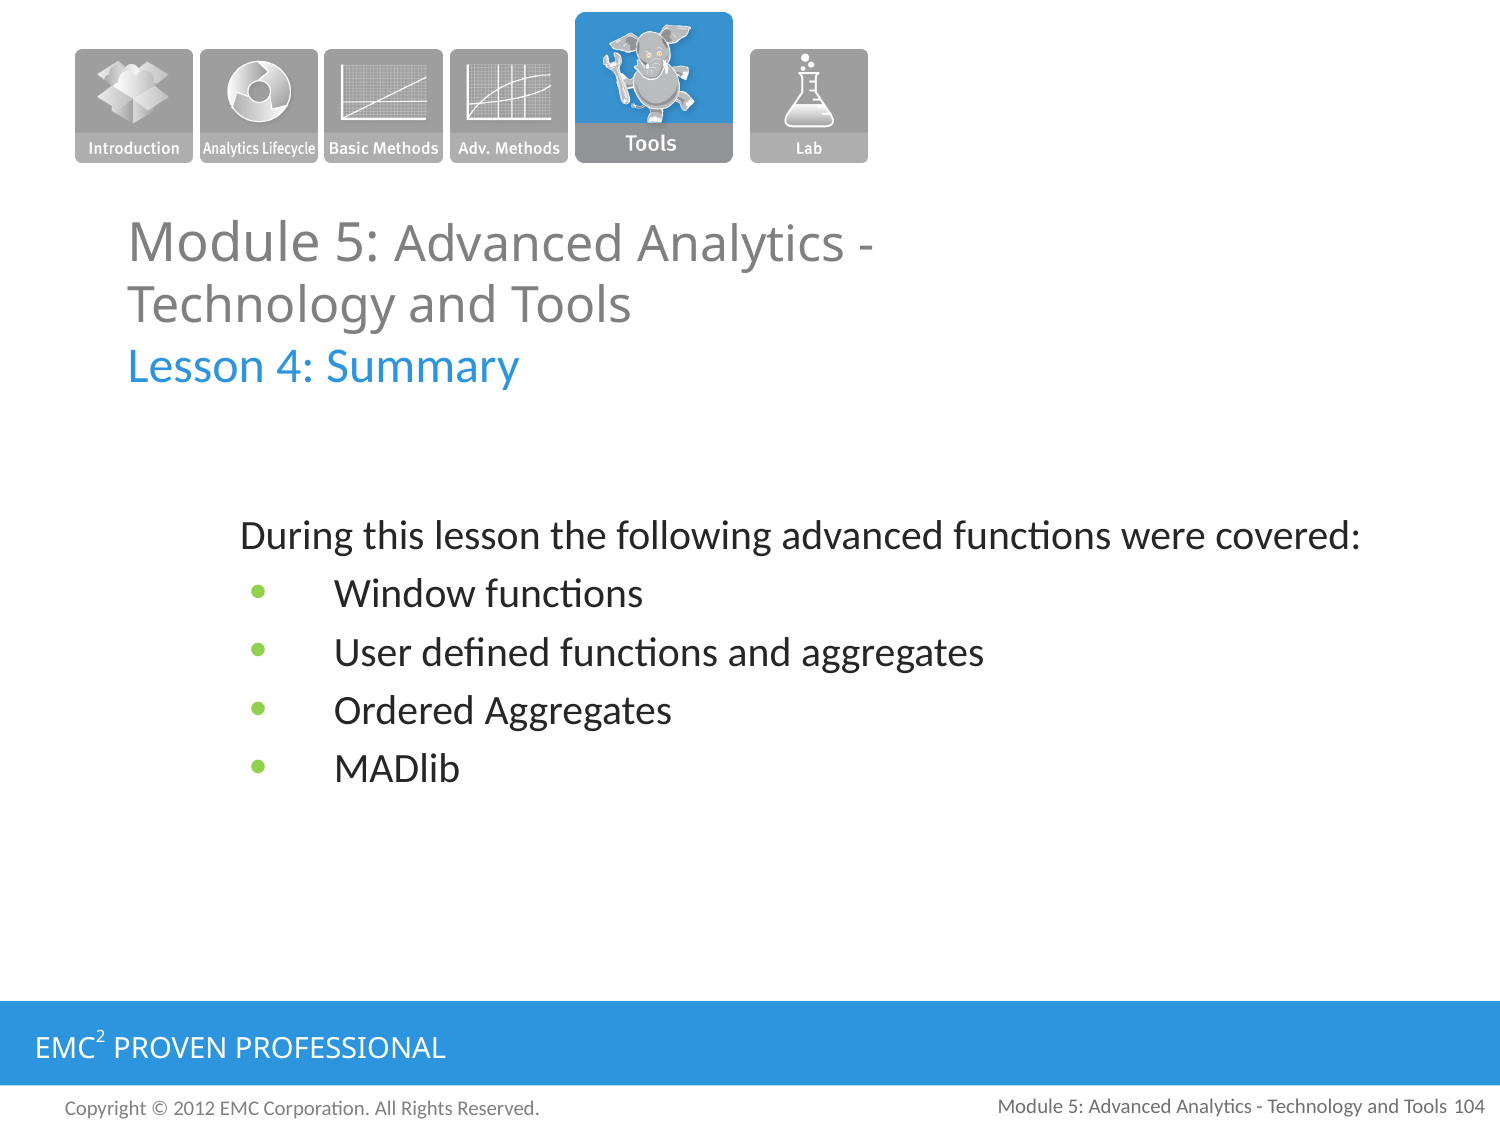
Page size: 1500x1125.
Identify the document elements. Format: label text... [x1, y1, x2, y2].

title Module 5: Advanced Analytics - Technology and Tools [112, 199, 1101, 324]
subtitle During this lesson the following advanced functions were covered: Window functions User defined functions and aggregates Ordered Aggregates MADlib [224, 499, 1388, 938]
list Lesson 4: Summary [112, 324, 1388, 401]
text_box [74, 12, 869, 163]
slide_number 104 [1463, 1087, 1500, 1125]
footer Module 5: Advanced Analytics - Technology and Tools [774, 1087, 1463, 1125]
